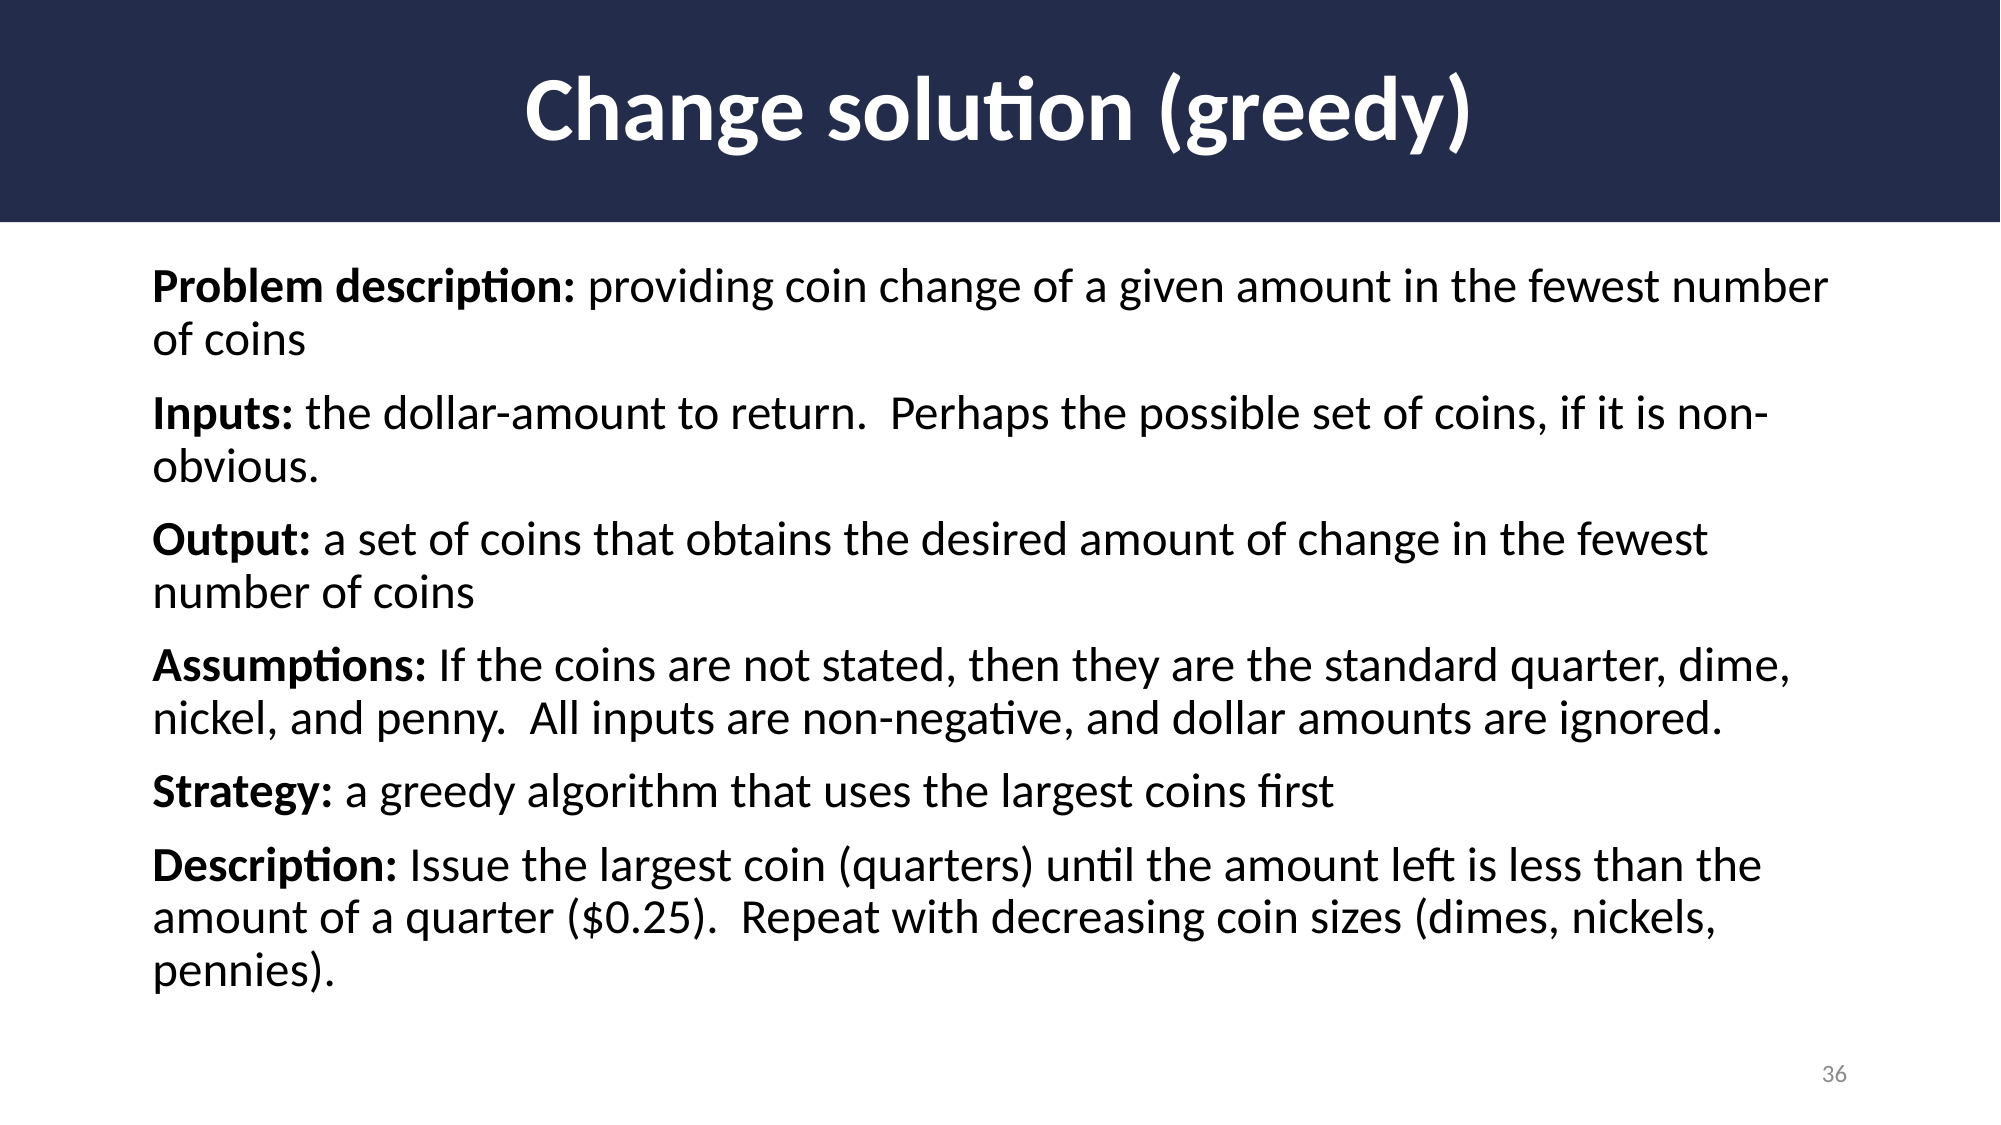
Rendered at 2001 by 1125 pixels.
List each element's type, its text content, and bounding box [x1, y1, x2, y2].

title Change solution (greedy) [0, 0, 2000, 223]
list Problem description: providing coin change of a given amount in the fewest number of coins Inputs: the dollar-amount to return. Perhaps the possible set of coins, if it is non-obvious. Output: a set of coins that obtains the desired amount of change in the fewest number of coins Assumptions: If the coins are not stated, then they are the standard quarter, dime, nickel, and penny. All inputs are non-negative, and dollar amounts are ignored. Strategy: a greedy algorithm that uses the largest coins first Description: Issue the largest coin (quarters) until the amount left is less than the amount of a quarter ($0.25). Repeat with decreasing coin sizes (dimes, nickels, pennies). [137, 253, 1863, 1010]
slide_number 36 [1412, 1042, 1863, 1103]
